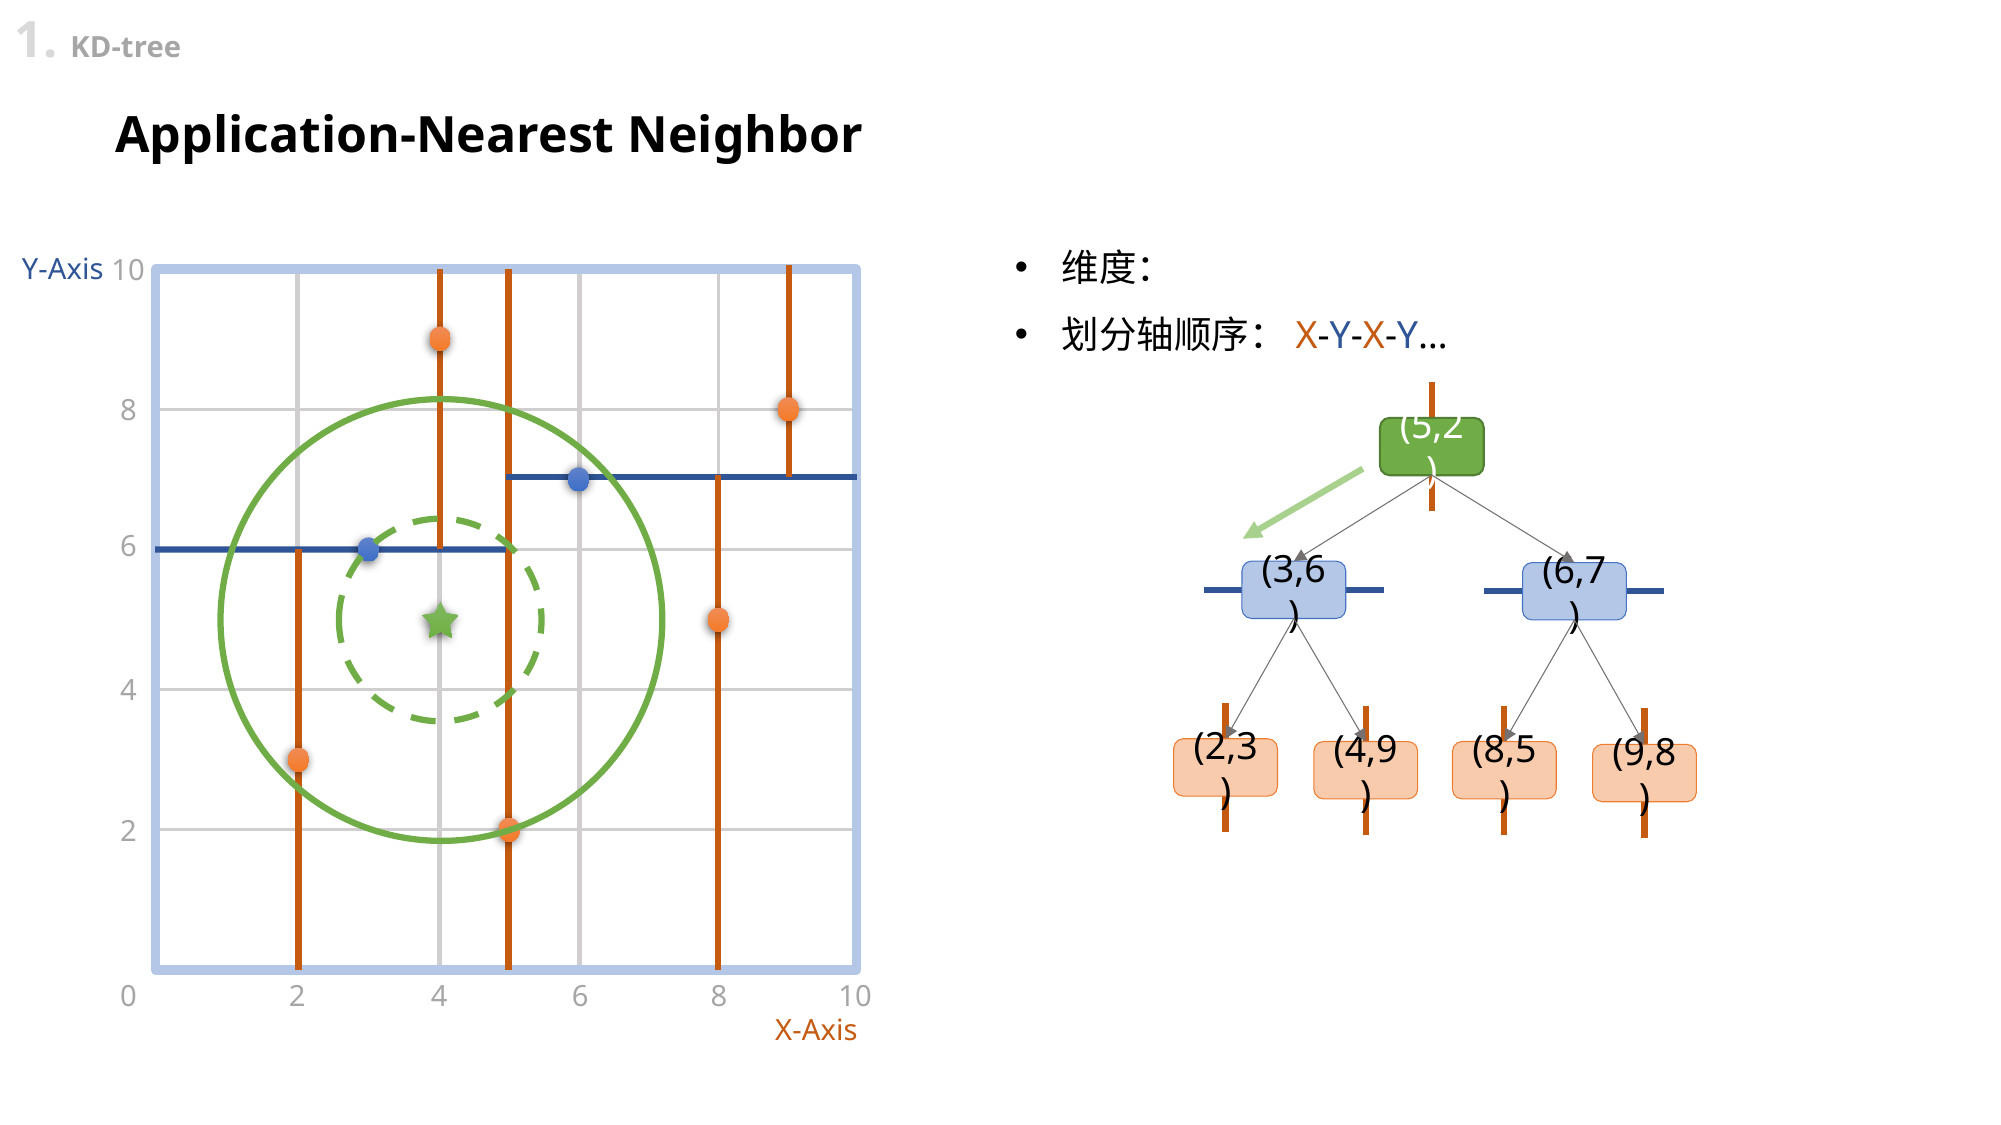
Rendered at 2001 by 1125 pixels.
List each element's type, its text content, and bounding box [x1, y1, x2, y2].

text_box (5,2) [1432, 416, 1485, 475]
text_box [155, 550, 298, 971]
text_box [1574, 619, 1645, 745]
text_box Application-Nearest Neighbor [100, 95, 1900, 171]
text_box (9,8) [1592, 745, 1644, 803]
text_box 0 [101, 969, 156, 1020]
text_box 8 [101, 384, 155, 434]
text_box 4 [101, 664, 155, 715]
text_box (8,5) [1505, 742, 1557, 800]
text_box 6 [101, 520, 155, 570]
text_box 10 [821, 969, 889, 1004]
text_box 4 [412, 971, 466, 1020]
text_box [509, 477, 718, 971]
text_box (9,8) [1645, 743, 1697, 803]
text_box (6,7) [1521, 592, 1627, 619]
text_box (3,6) [1241, 590, 1347, 618]
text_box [1293, 618, 1366, 742]
text_box (2,3) [1226, 739, 1279, 797]
text_box (4,9) [1366, 740, 1419, 800]
text_box 2 [270, 971, 324, 1020]
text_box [1431, 475, 1575, 563]
text_box (2,3) [1173, 738, 1225, 797]
text_box 8 [692, 971, 746, 1020]
text_box (8,5) [1451, 740, 1504, 800]
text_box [719, 269, 859, 971]
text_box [509, 269, 788, 476]
text_box 6 [553, 971, 607, 1020]
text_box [155, 269, 440, 549]
text_box 1. KD-tree [0, 0, 1799, 75]
text_box (4,9) [1313, 742, 1365, 800]
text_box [1225, 618, 1293, 739]
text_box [1293, 475, 1431, 562]
text_box 2 [101, 804, 155, 855]
text_box Y-Axis [7, 243, 204, 294]
text_box (6,7) [1521, 562, 1627, 591]
text_box (5,2) [1378, 416, 1431, 475]
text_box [1242, 468, 1363, 539]
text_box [299, 269, 508, 971]
text_box X-Axis [760, 1004, 957, 1055]
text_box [1504, 619, 1574, 742]
text_box (3,6) [1241, 560, 1347, 589]
